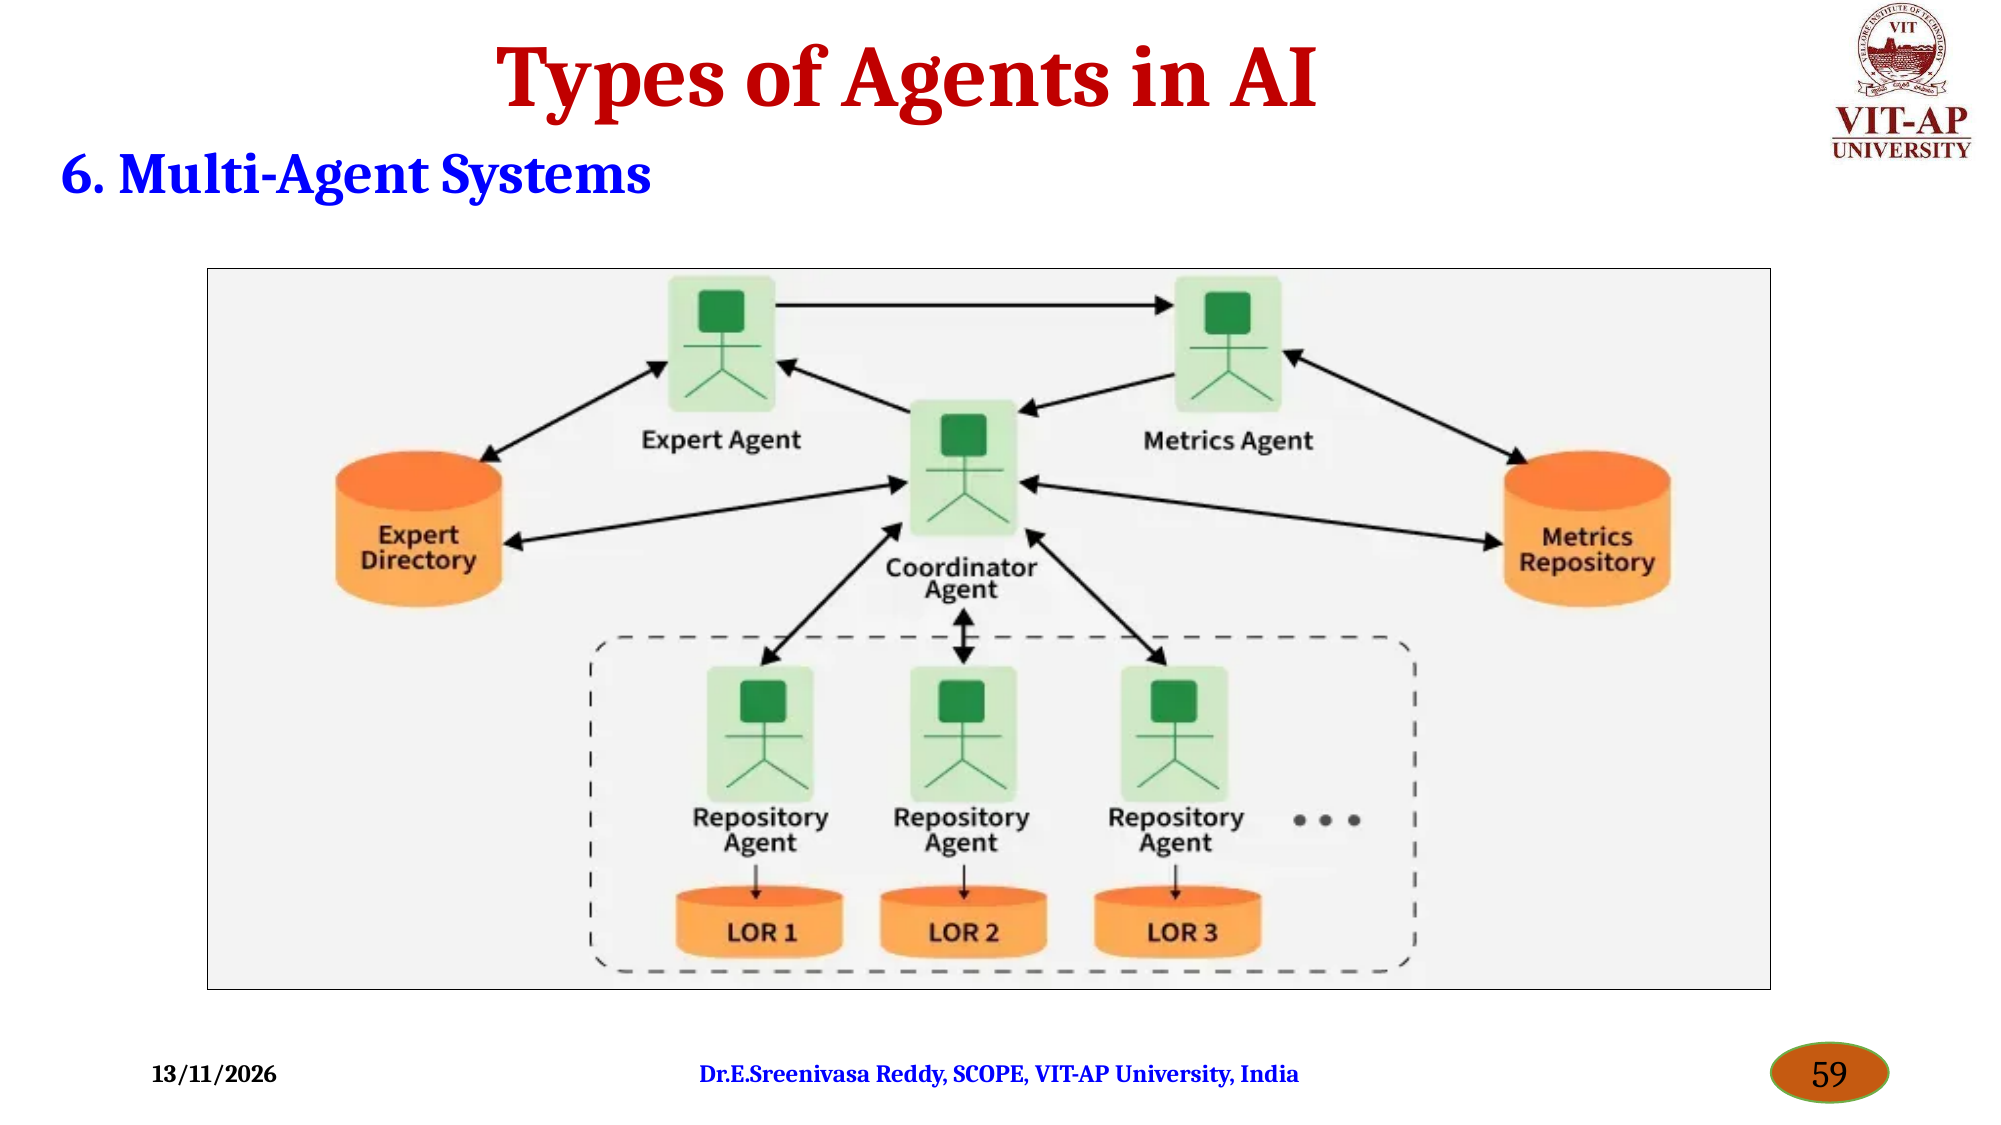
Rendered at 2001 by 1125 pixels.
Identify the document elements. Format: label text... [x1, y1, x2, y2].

picture [207, 268, 1771, 990]
list 6. Multi-Agent Systems [45, 135, 1889, 1043]
footer Dr.E.Sreenivasa Reddy, SCOPE, VIT-AP University, India [662, 1042, 1338, 1103]
title Types of Agents in AI [45, 22, 1771, 133]
picture [1811, 0, 2000, 189]
text_box 59 [1769, 1041, 1890, 1104]
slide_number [137, 1042, 588, 1103]
